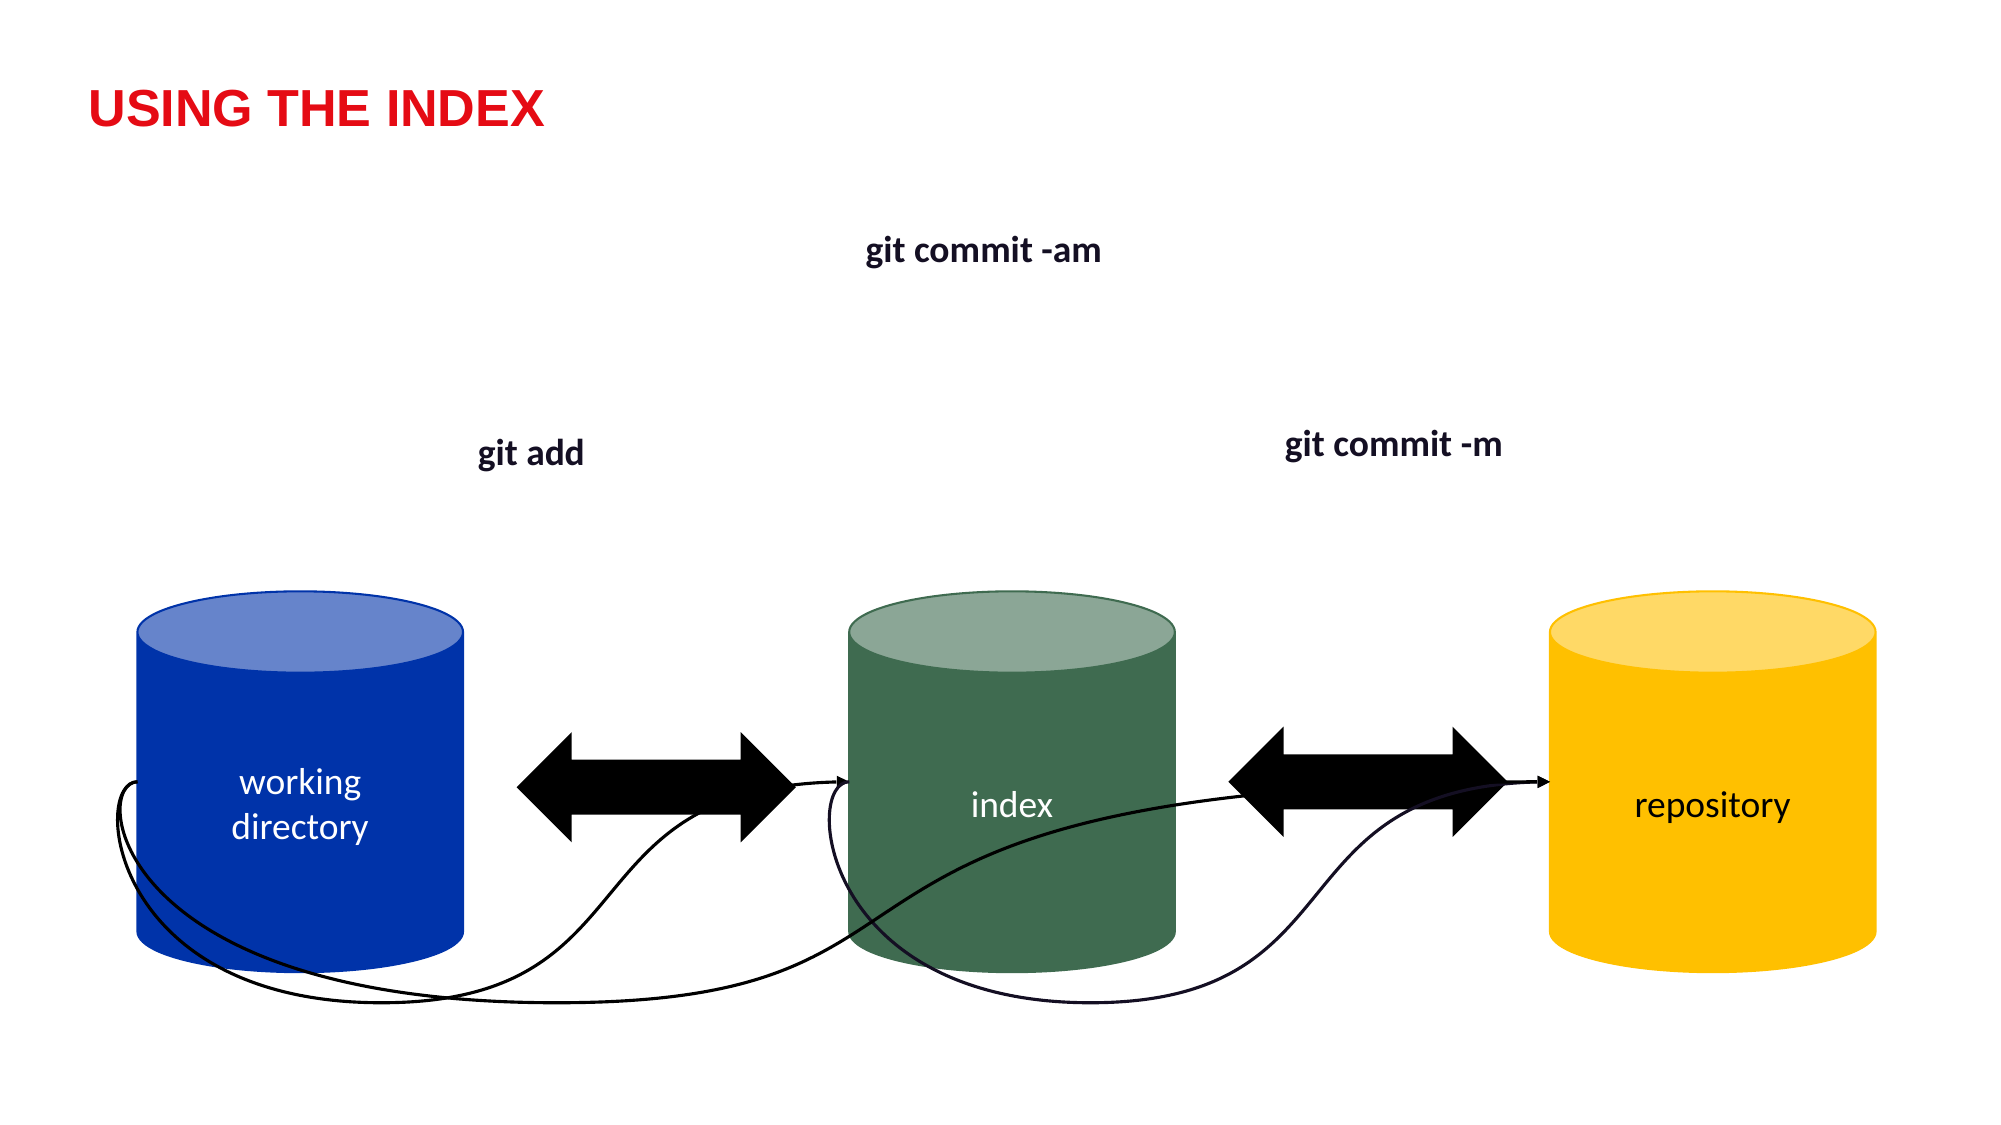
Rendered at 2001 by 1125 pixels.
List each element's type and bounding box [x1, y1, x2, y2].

text_box [0, 0, 1006, 1125]
text_box [1009, 0, 2000, 1125]
